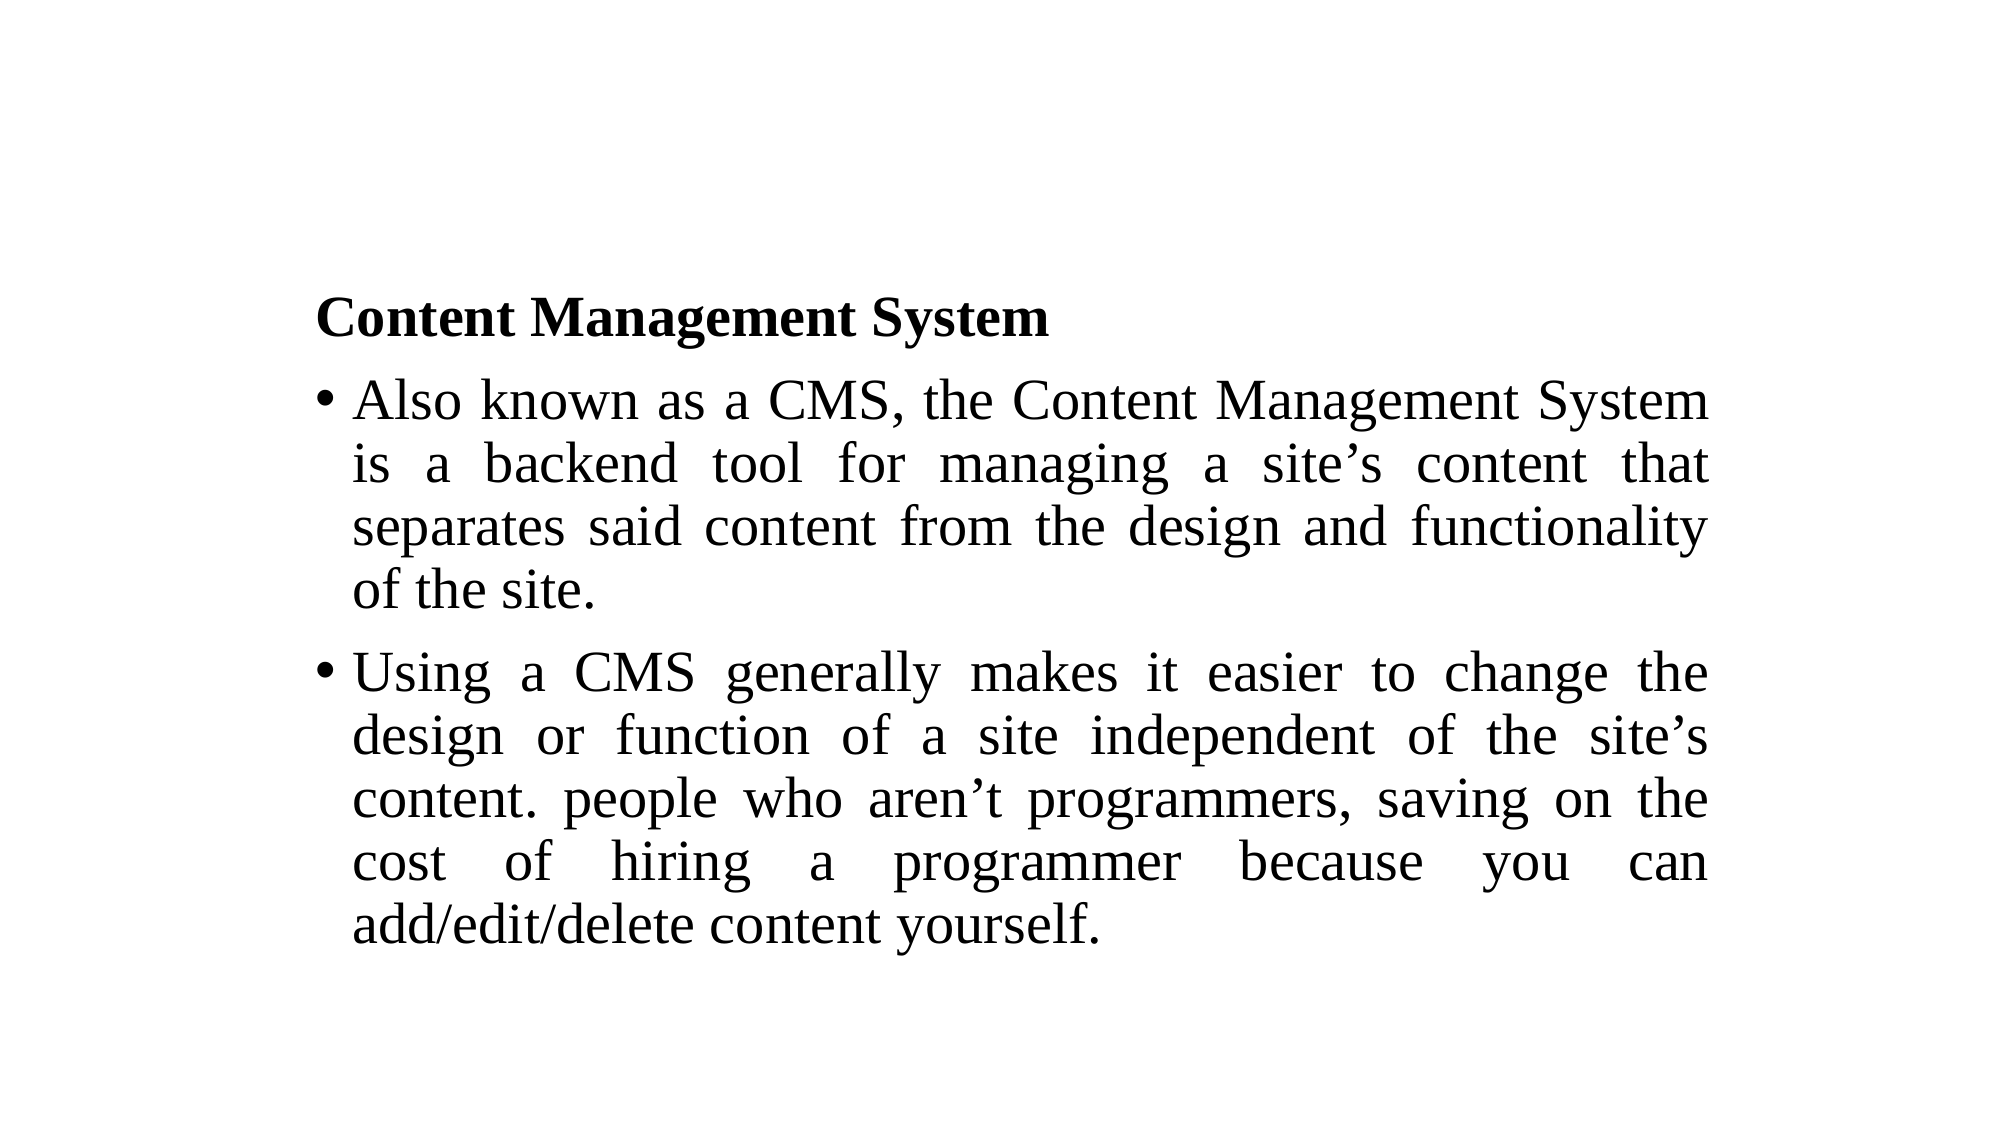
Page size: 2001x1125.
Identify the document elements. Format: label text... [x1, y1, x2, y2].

list Content Management System Also known as a CMS, the Content Management System is a backend tool for managing a site’s content that separates said content from the design and functionality of the site. Using a CMS generally makes it easier to change the design or function of a site independent of the site’s content. people who aren’t programmers, saving on the cost of hiring a programmer because you can add/edit/delete content yourself. [300, 187, 1725, 1063]
